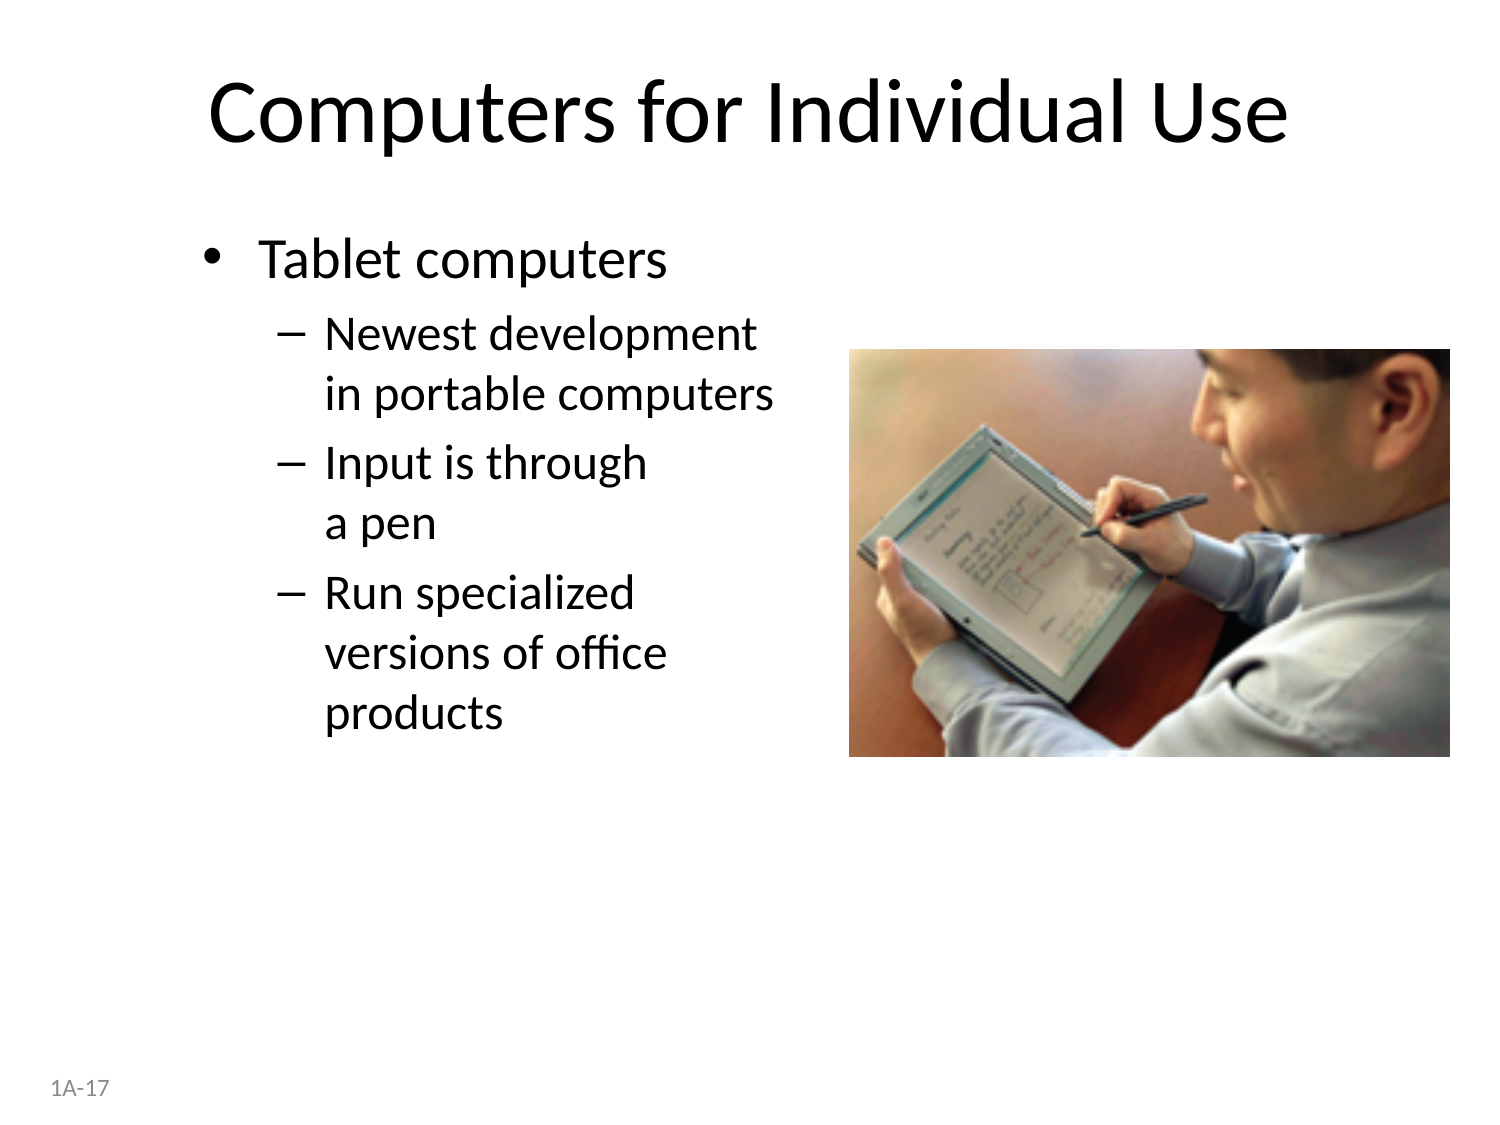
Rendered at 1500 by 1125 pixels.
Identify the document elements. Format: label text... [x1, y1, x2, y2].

title Computers for Individual Use [50, 24, 1450, 188]
list Tablet computers Newest development in portable computers Input is through a pen Run specialized versions of office products [187, 212, 819, 1100]
slide_number 1A-17 [0, 1046, 125, 1125]
picture [849, 349, 1451, 757]
